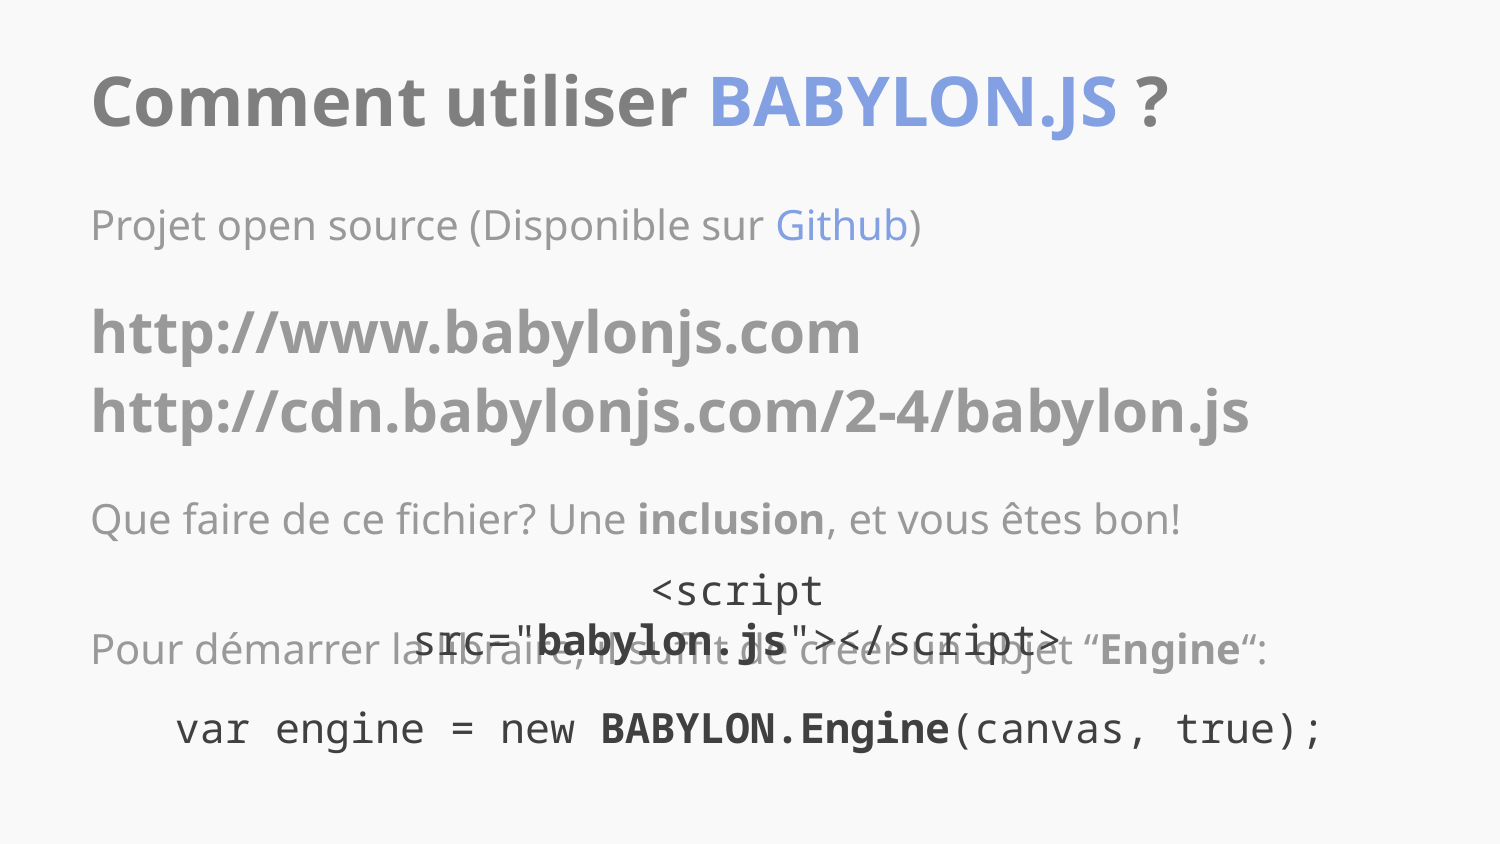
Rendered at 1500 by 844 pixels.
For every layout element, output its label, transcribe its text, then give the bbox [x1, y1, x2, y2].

text_box <script src="babylon.js"></script> [299, 556, 1175, 671]
text_box var engine = new BABYLON.Engine(canvas, true); [159, 694, 1341, 760]
title Comment utiliser BABYLON.JS ? [75, 33, 1425, 175]
list Projet open source (Disponible sur Github) http://www.babylonjs.com http://cdn.babylonjs.com/2-4/babylon.js Que faire de ce fichier? Une inclusion, et vous êtes bon! Pour démarrer la libraire, il suffit de créer un objet “Engine“: [75, 196, 1425, 754]
